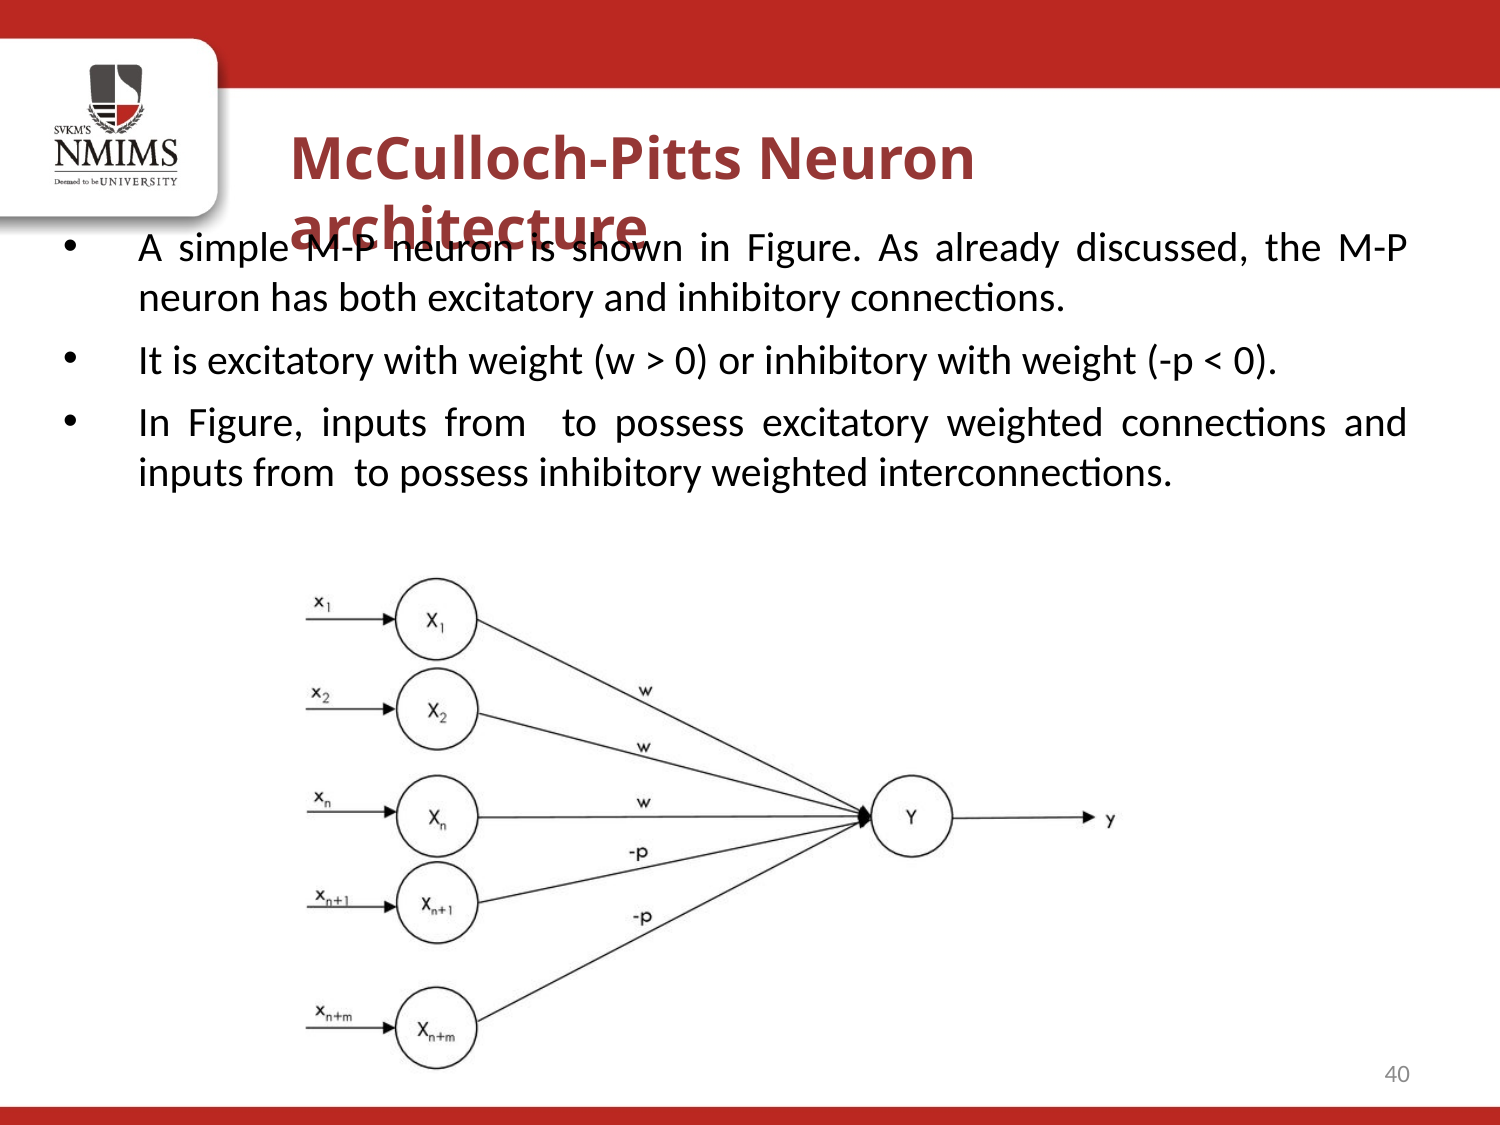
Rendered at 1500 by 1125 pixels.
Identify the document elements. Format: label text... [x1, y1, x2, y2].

slide_number 40 [1074, 1042, 1425, 1103]
text_box McCulloch-Pitts Neuron architecture [275, 114, 1363, 269]
picture [0, 0, 1500, 1125]
